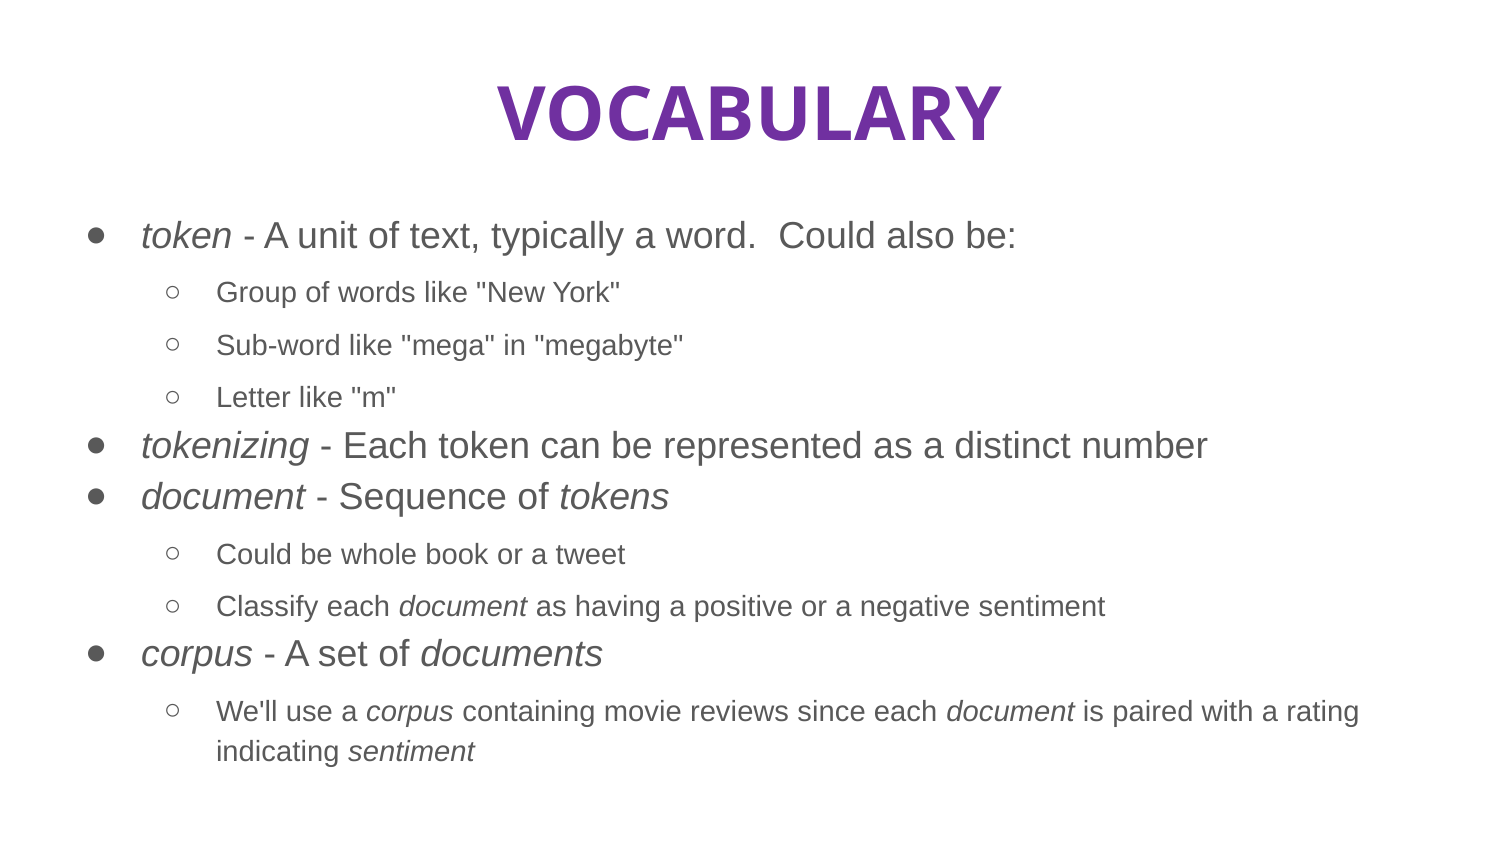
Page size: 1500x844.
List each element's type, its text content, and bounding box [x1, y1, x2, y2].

title VOCABULARY [51, 50, 1449, 145]
list token - A unit of text, typically a word. Could also be: Group of words like "New York" Sub-word like "mega" in "megabyte" Letter like "m" tokenizing - Each token can be represented as a distinct number document - Sequence of tokens Could be whole book or a tweet Classify each document as having a positive or a negative sentiment corpus - A set of documents We'll use a corpus containing movie reviews since each document is paired with a rating indicating sentiment [51, 189, 1449, 750]
